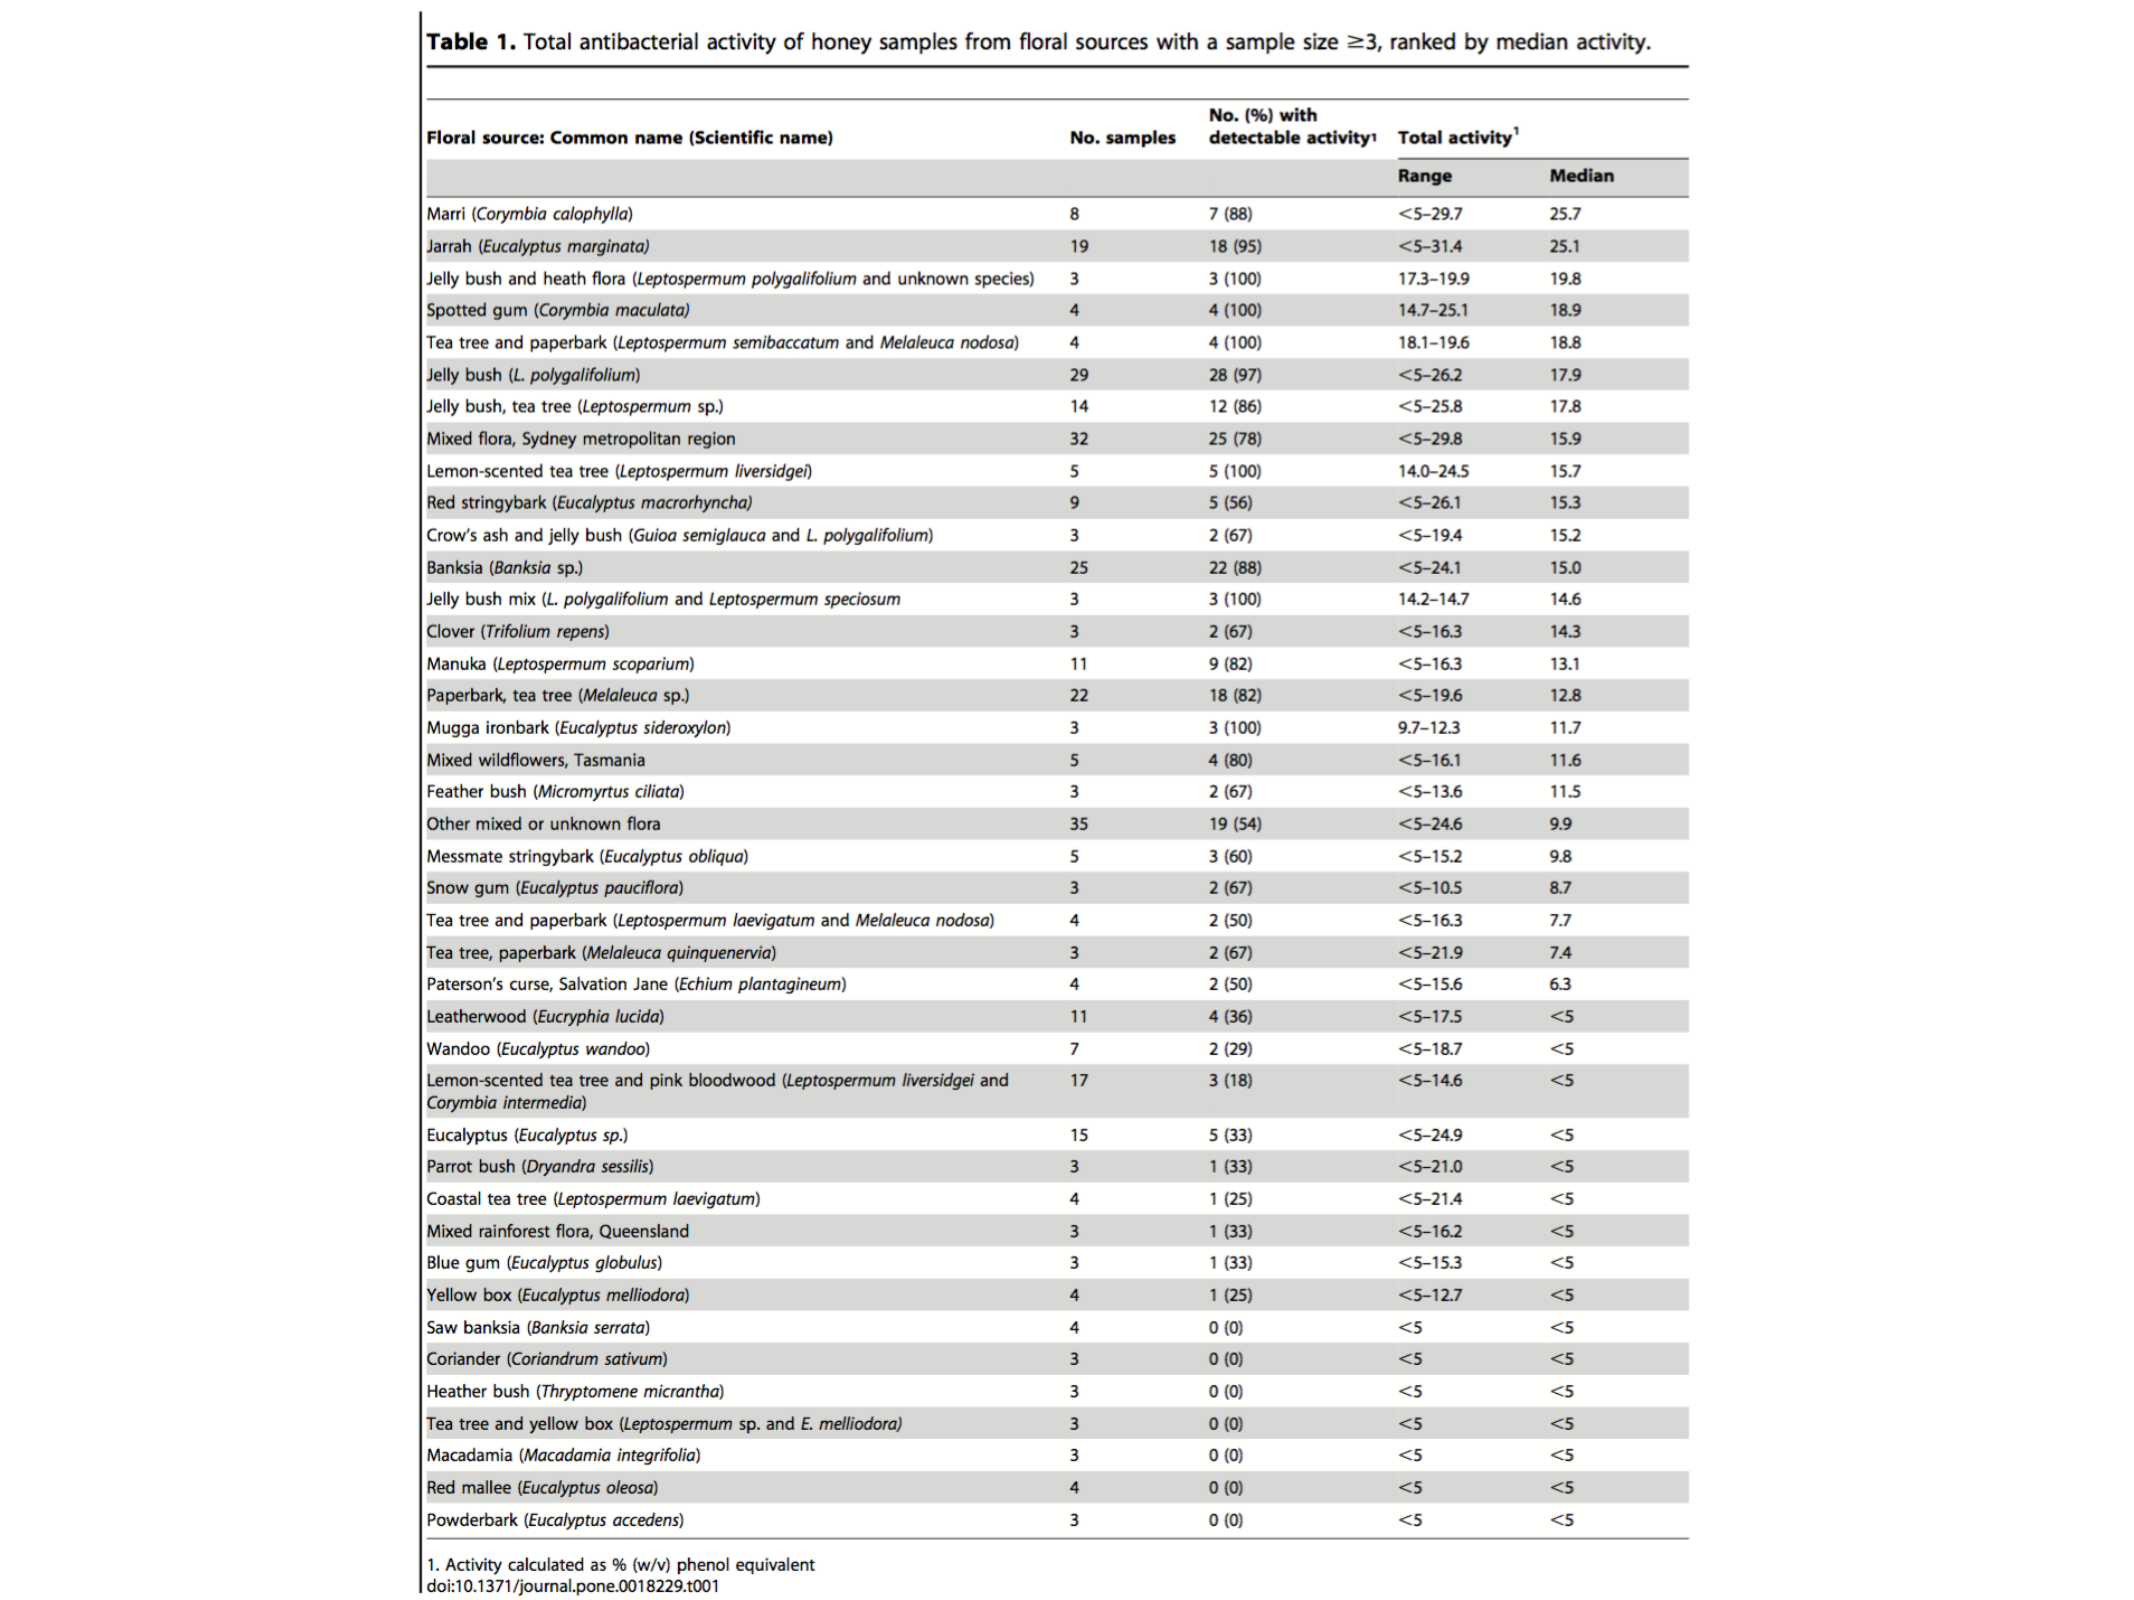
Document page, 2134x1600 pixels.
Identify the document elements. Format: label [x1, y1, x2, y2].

picture [385, 0, 1719, 1600]
